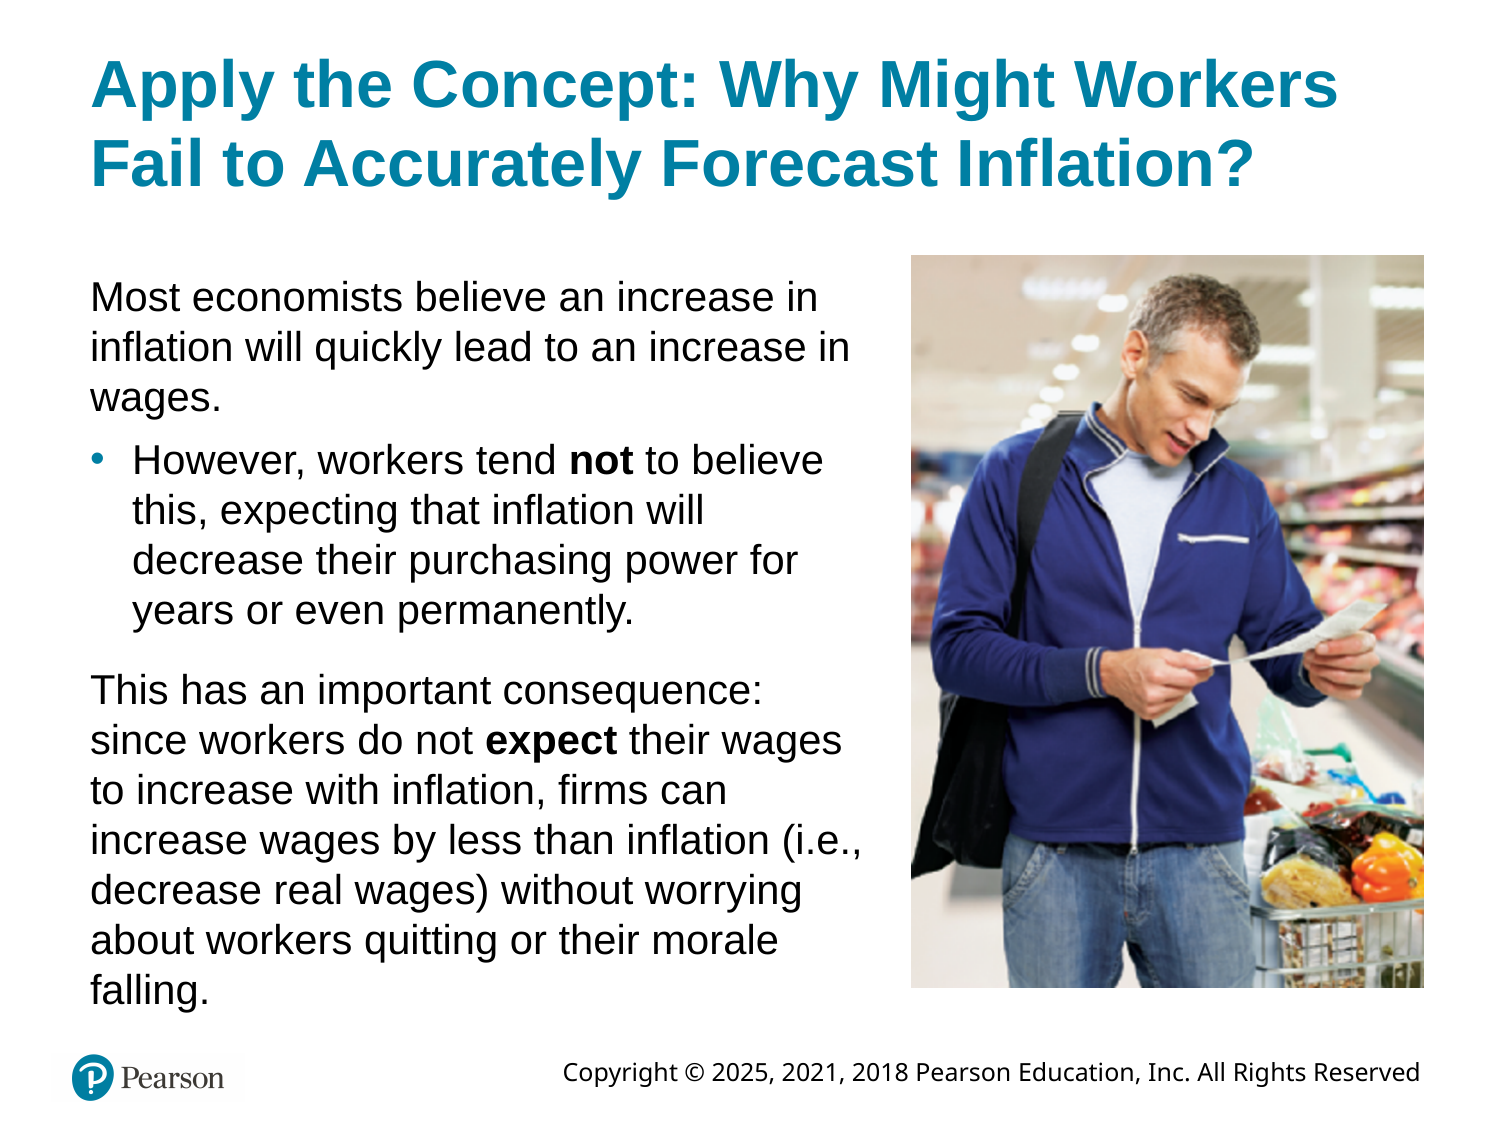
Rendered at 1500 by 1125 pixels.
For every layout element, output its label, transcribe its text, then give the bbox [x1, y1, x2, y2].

picture [51, 1053, 245, 1102]
title Apply the Concept: Why Might Workers Fail to Accurately Forecast Inflation? [75, 35, 1425, 216]
list Most economists believe an increase in inflation will quickly lead to an increase in wages. However, workers tend not to believe this, expecting that inflation will decrease their purchasing power for years or even permanently. [75, 255, 882, 644]
picture [910, 254, 1424, 988]
list This has an important consequence: since workers do not expect their wages to increase with inflation, firms can increase wages by less than inflation (i.e., decrease real wages) without worrying about workers quitting or their morale falling. [75, 662, 882, 1023]
